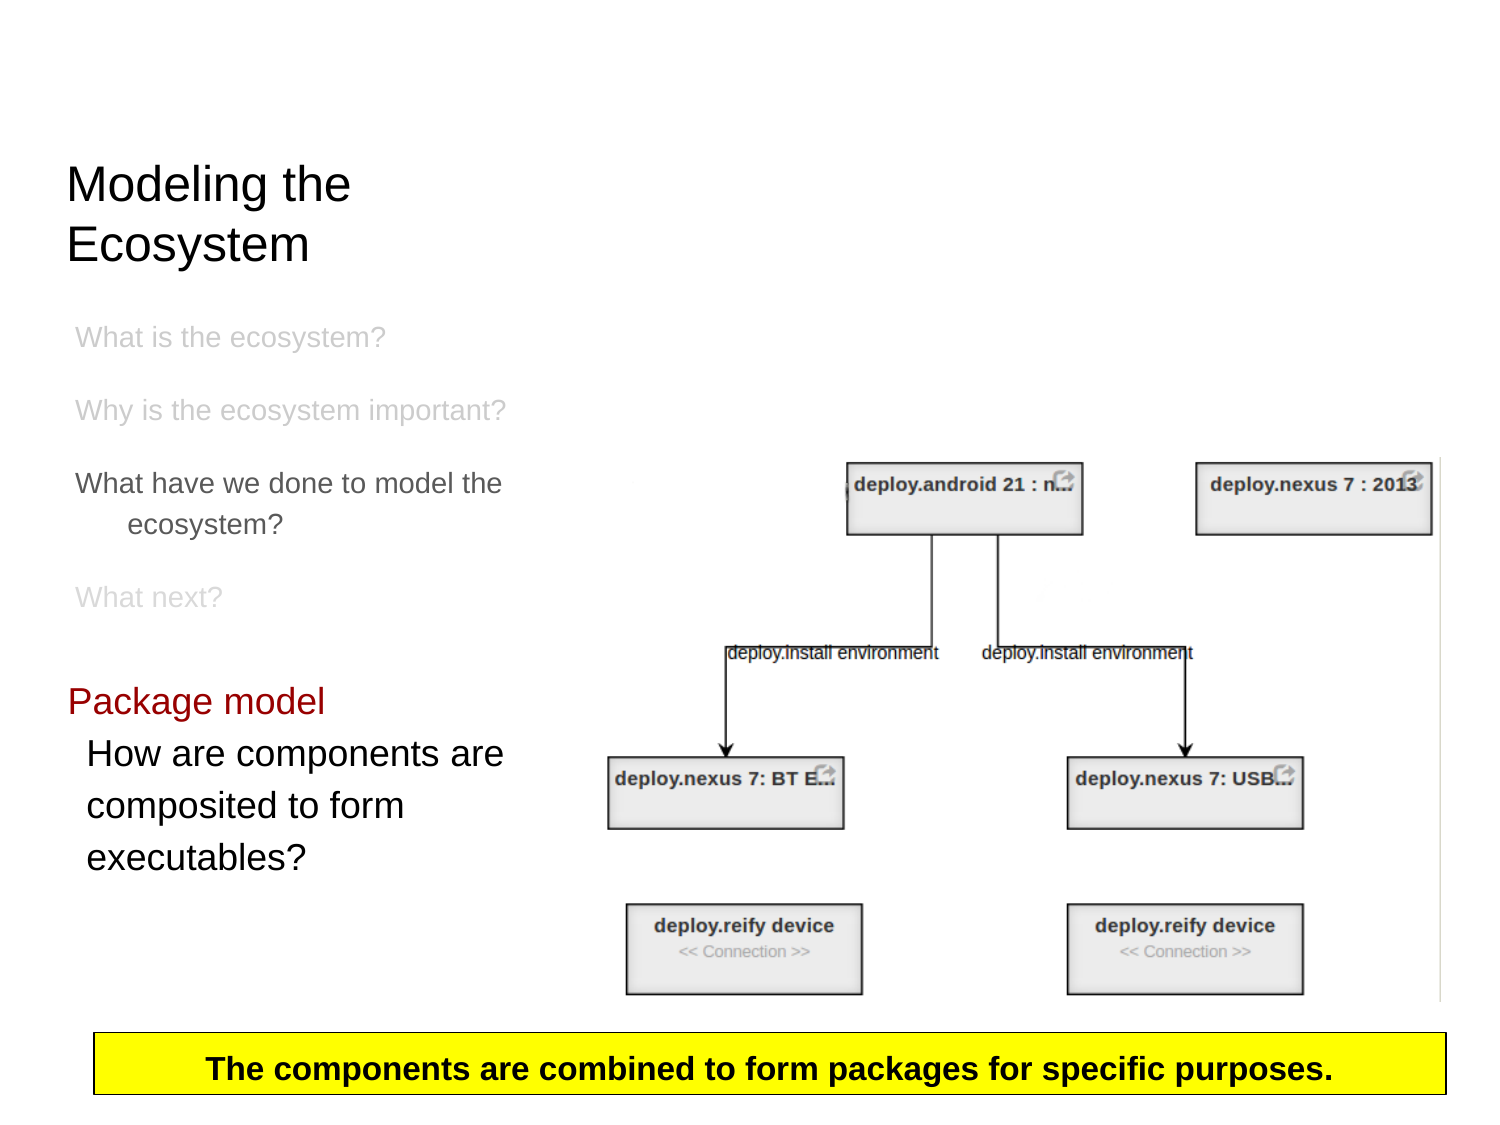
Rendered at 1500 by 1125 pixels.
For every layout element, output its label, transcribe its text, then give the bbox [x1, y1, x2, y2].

text_box The components are combined to form packages for specific purposes. [94, 1032, 1446, 1095]
picture [600, 456, 1442, 1002]
title Modeling the Ecosystem [51, 121, 512, 287]
text_box Package model How are components are composited to form executables? [52, 660, 595, 888]
list What is the ecosystem? Why is the ecosystem important? What have we done to model the ecosystem? What next? [37, 297, 631, 624]
